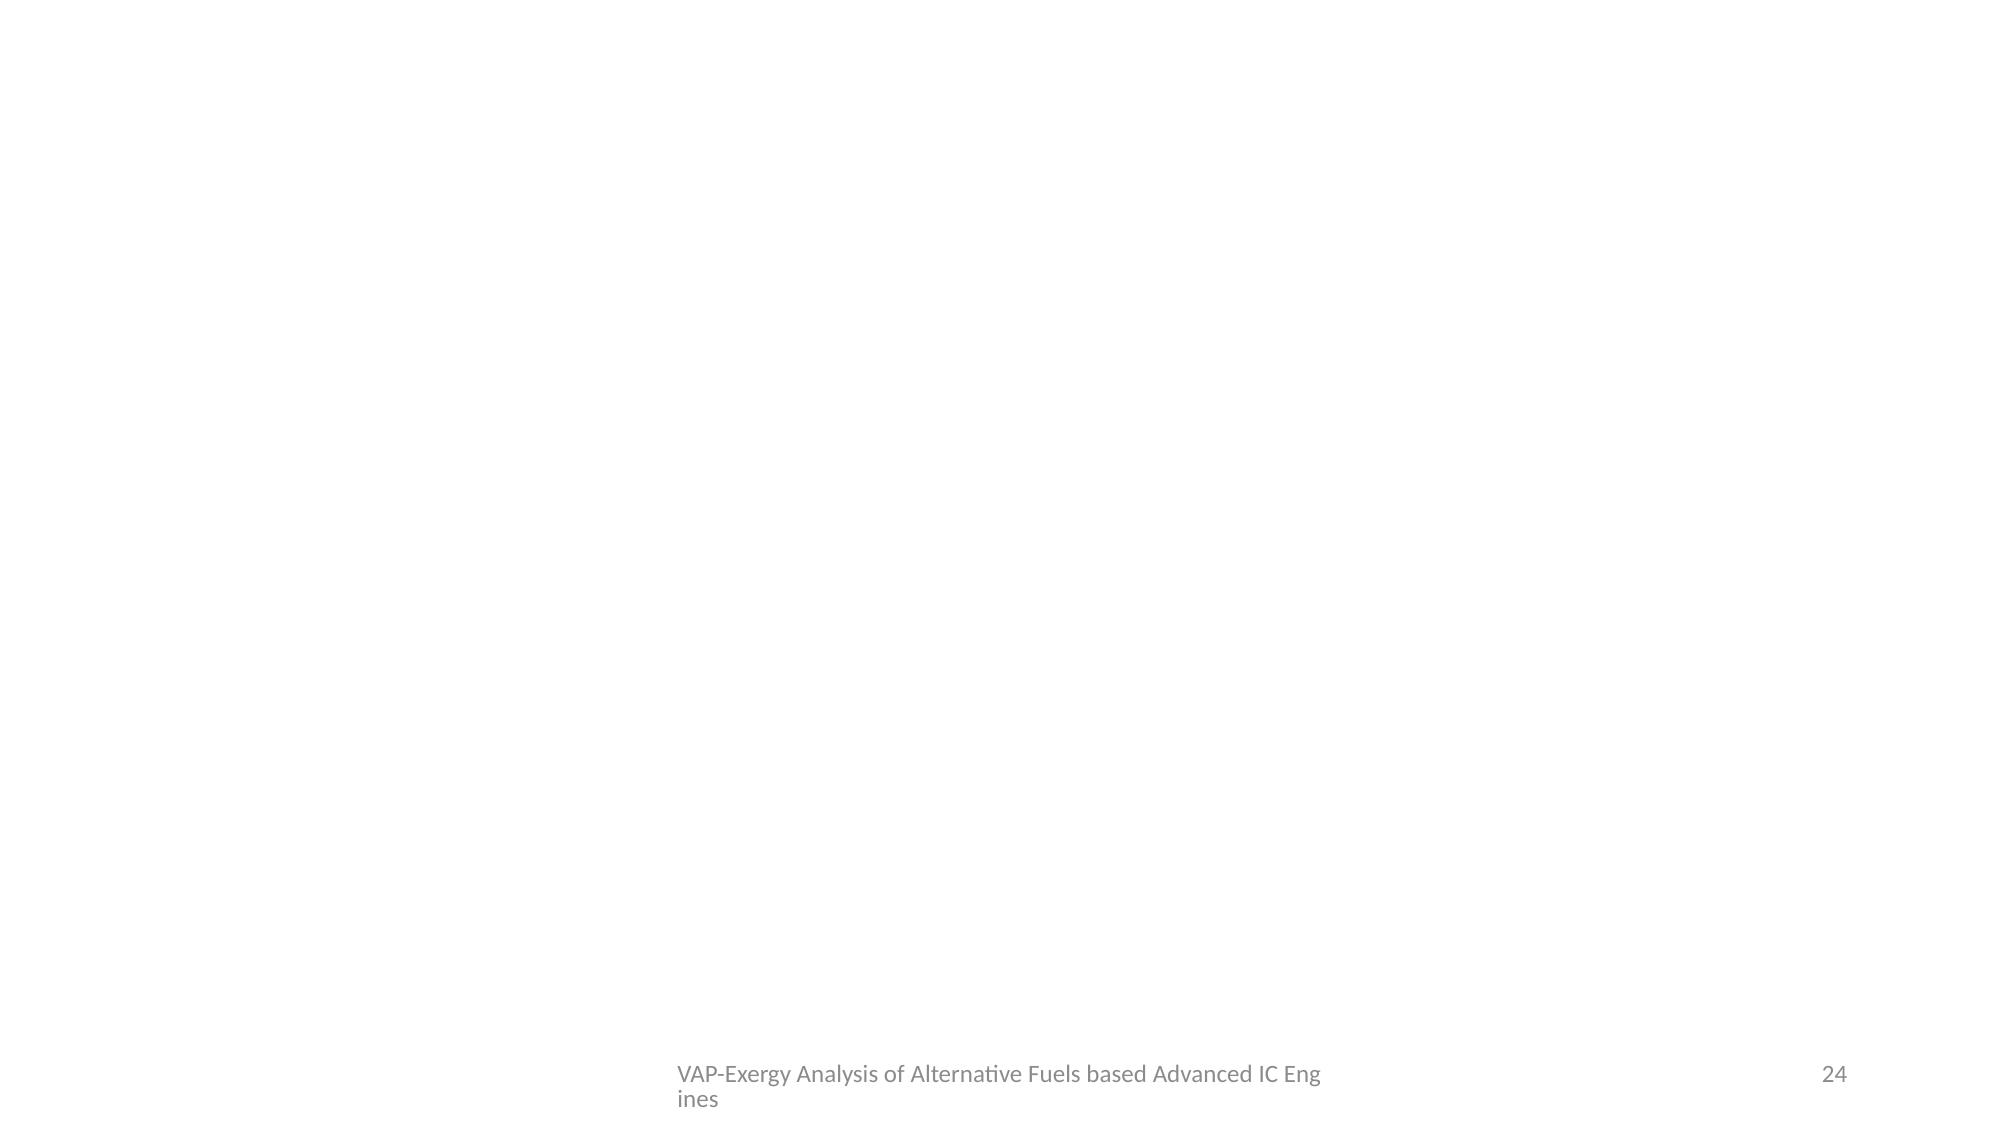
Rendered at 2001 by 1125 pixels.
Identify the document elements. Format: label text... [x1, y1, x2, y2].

slide_number 24 [1412, 1042, 1863, 1103]
footer VAP-Exergy Analysis of Alternative Fuels based Advanced IC Engines [662, 1042, 1338, 1103]
